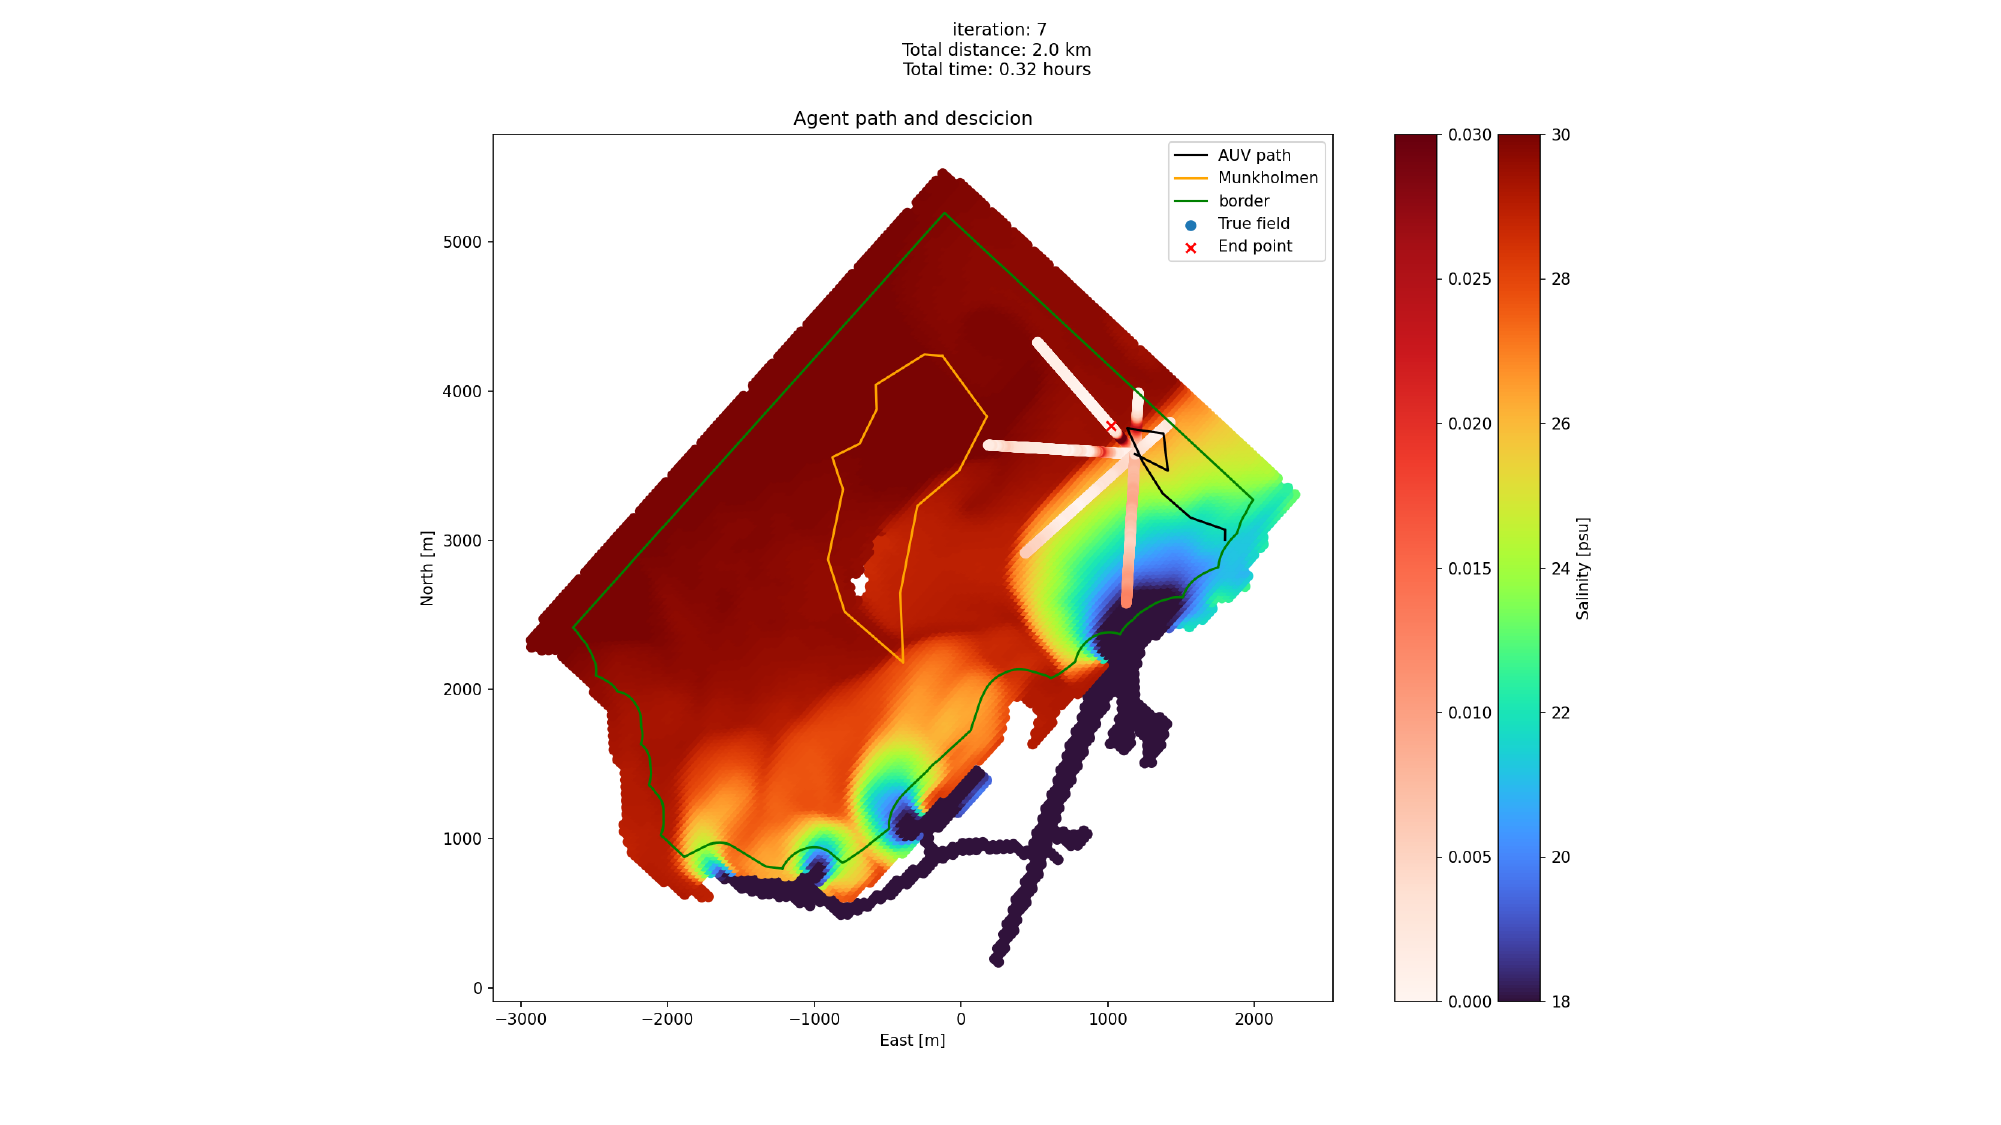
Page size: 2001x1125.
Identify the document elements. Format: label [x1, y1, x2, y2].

picture [324, 0, 1675, 1125]
